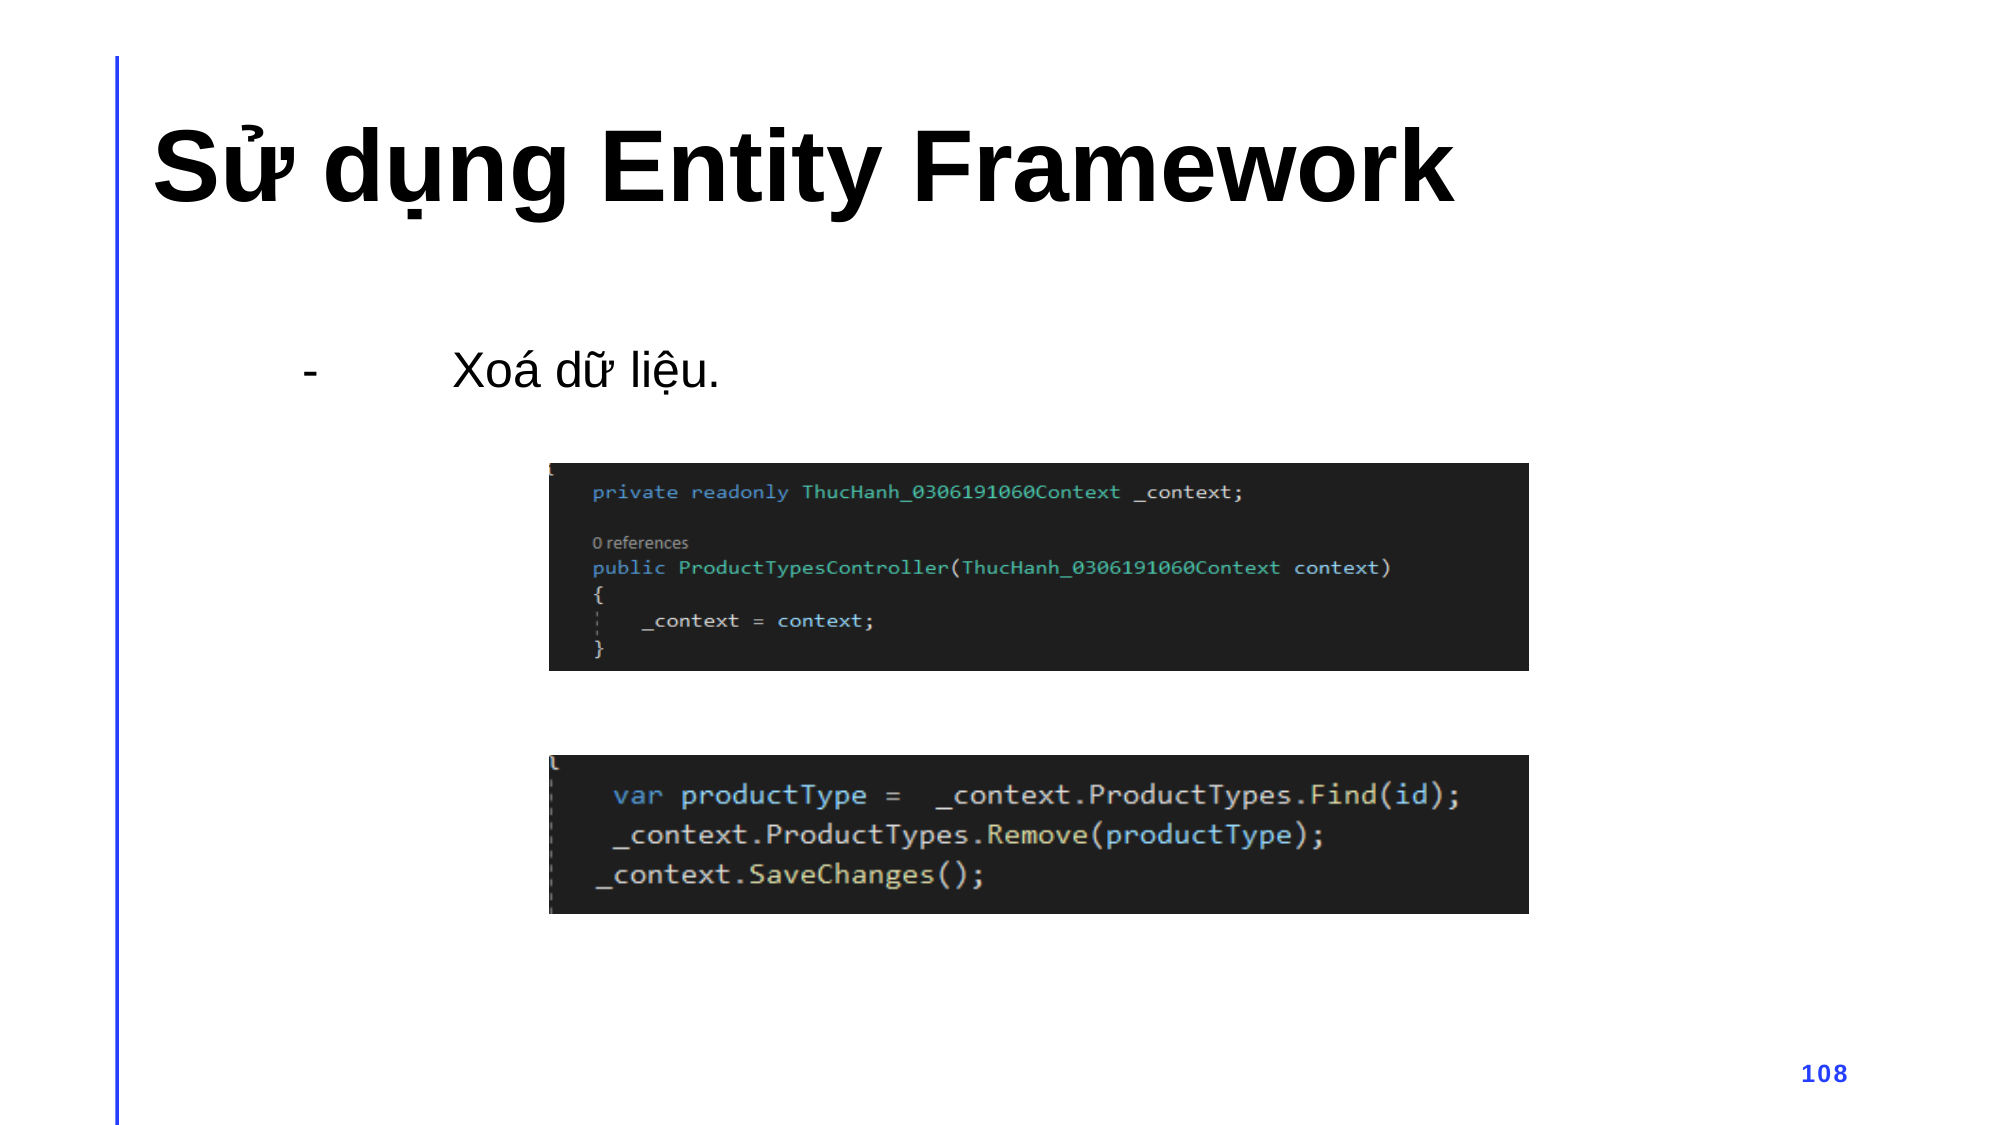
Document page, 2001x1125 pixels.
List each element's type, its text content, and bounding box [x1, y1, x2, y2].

list - Xoá dữ liệu. [137, 299, 1863, 1014]
title Sử dụng Entity Framework [137, 59, 1863, 278]
slide_number 108 [1412, 1042, 1863, 1103]
picture [549, 463, 1529, 671]
picture [549, 755, 1529, 914]
